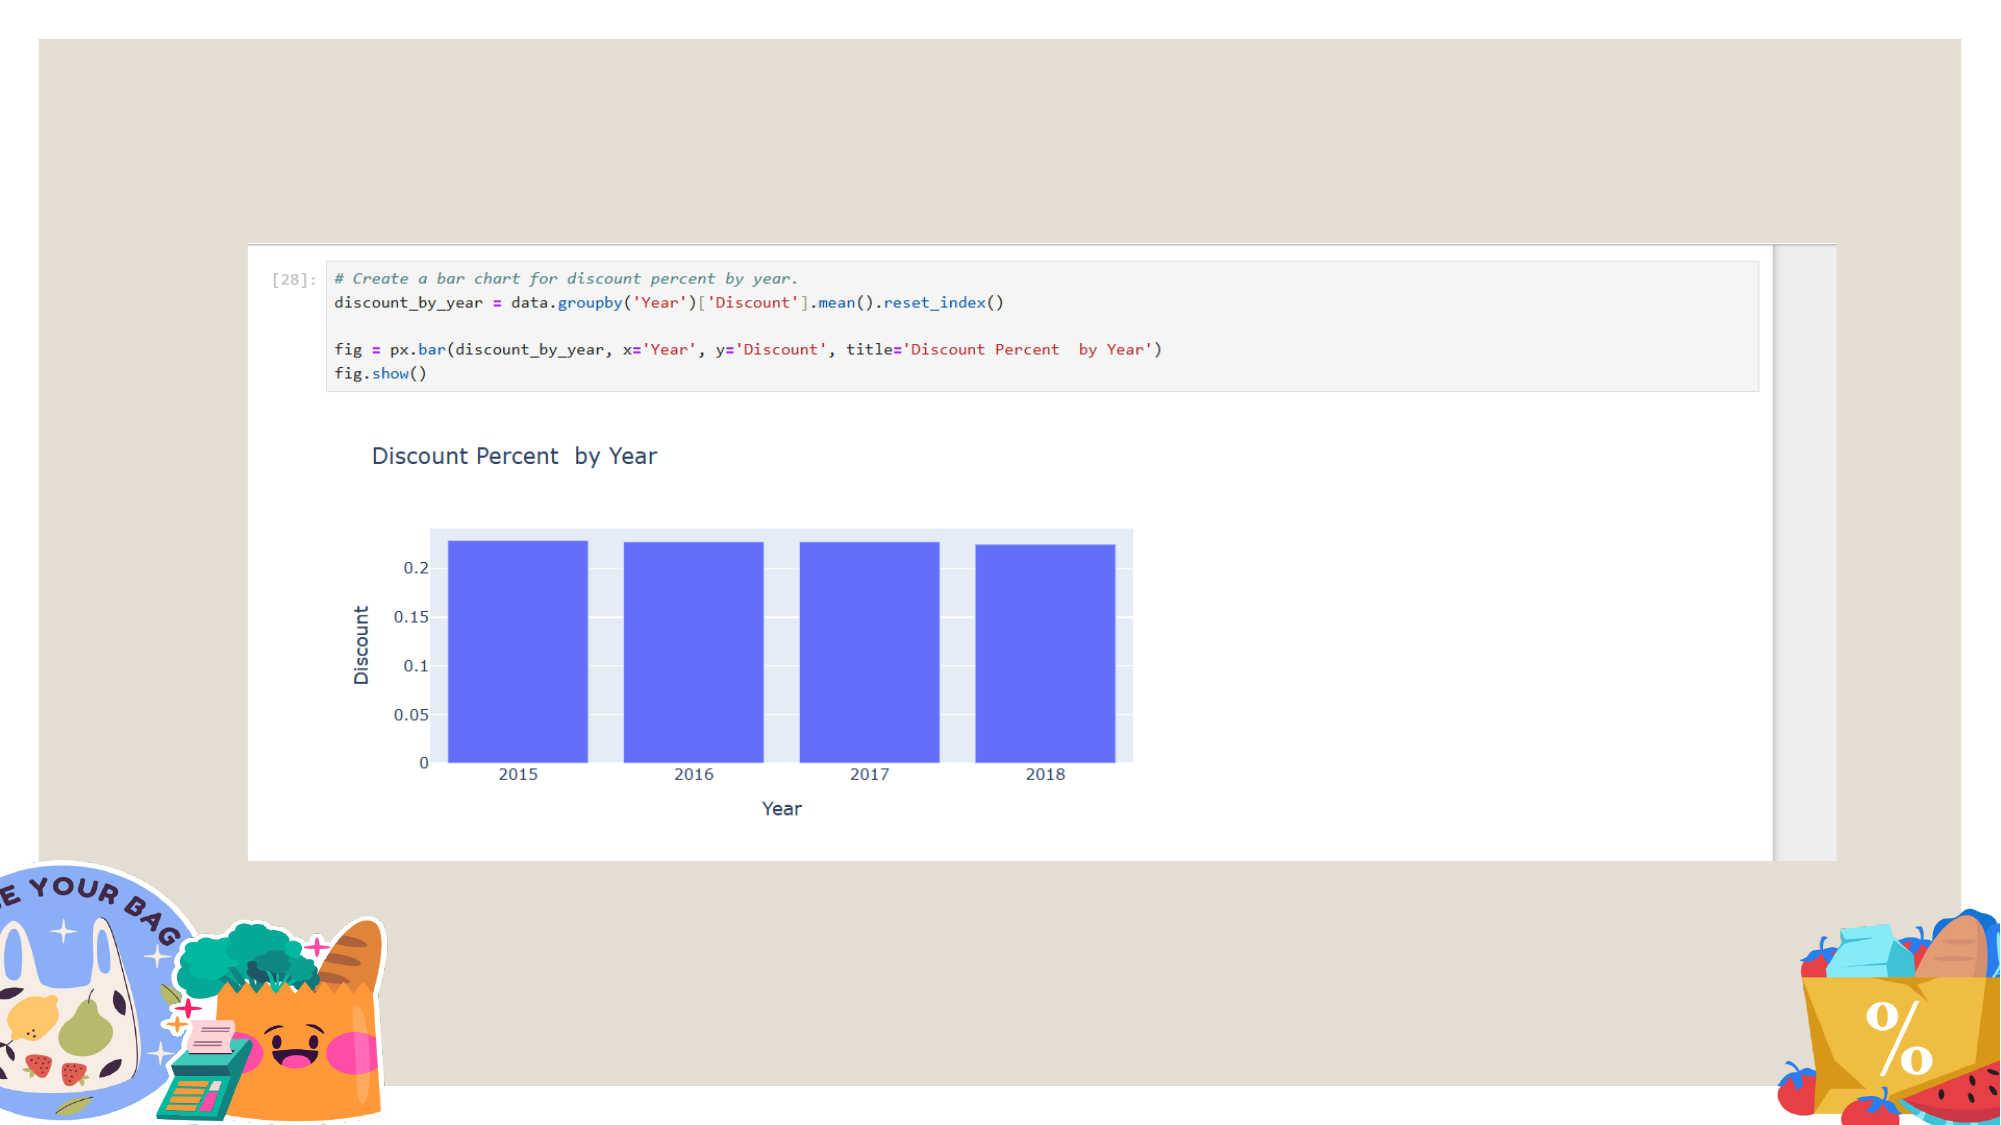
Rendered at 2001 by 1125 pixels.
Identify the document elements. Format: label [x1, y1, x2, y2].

picture [247, 243, 1837, 861]
picture [1753, 892, 2000, 1125]
picture [0, 860, 411, 1125]
